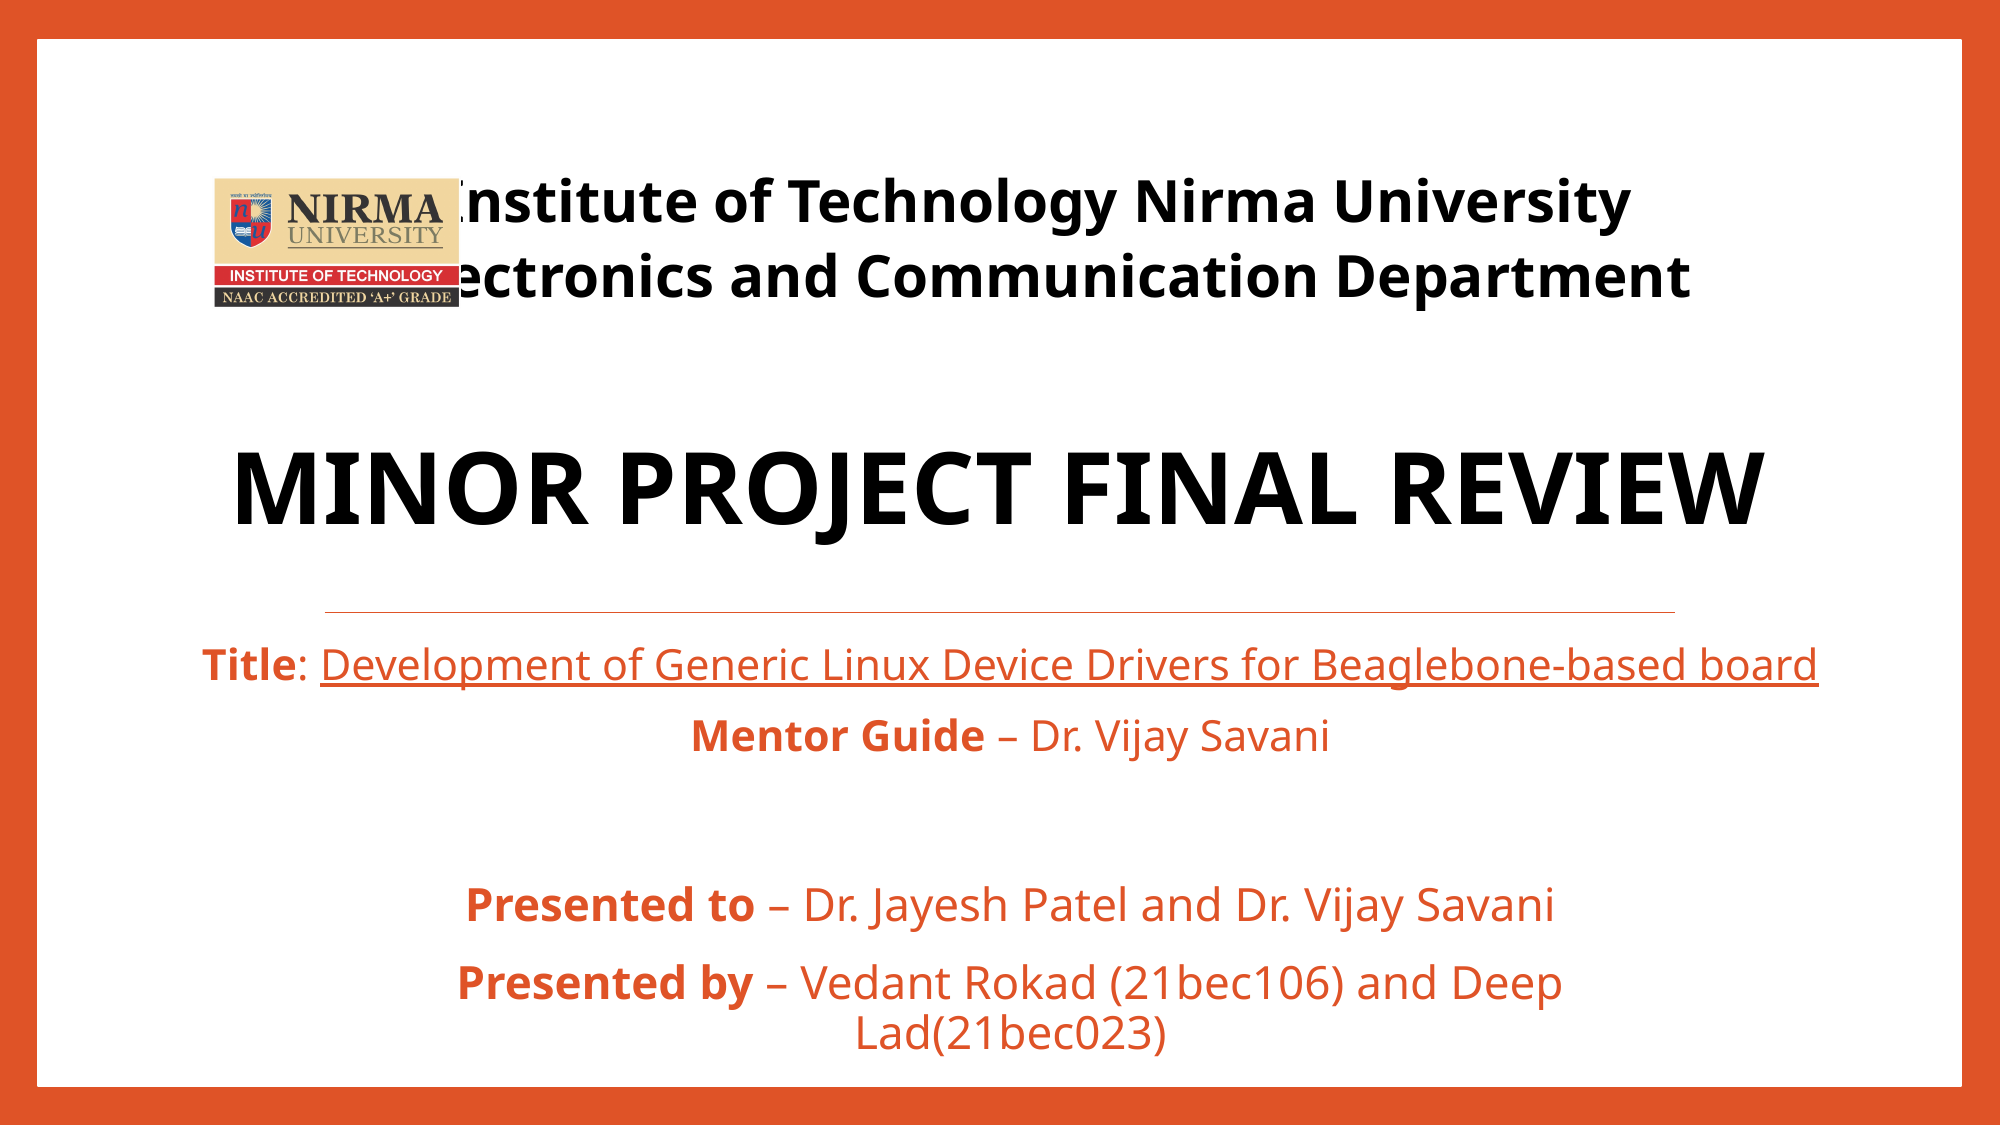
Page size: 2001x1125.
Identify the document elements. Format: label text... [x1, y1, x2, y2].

text_box Title: Development of Generic Linux Device Drivers for Beaglebone-based board Mentor Guide – Dr. Vijay Savani [166, 635, 1855, 793]
subtitle Presented to – Dr. Jayesh Patel and Dr. Vijay Savani Presented by – Vedant Rokad (21bec106) and Deep Lad(21bec023) [291, 874, 1730, 1031]
text_box Institute of Technology Nirma University Electronics and Communication Department [180, 164, 1895, 322]
title Minor Project FINAL Review [180, 362, 1815, 553]
picture [211, 176, 461, 310]
